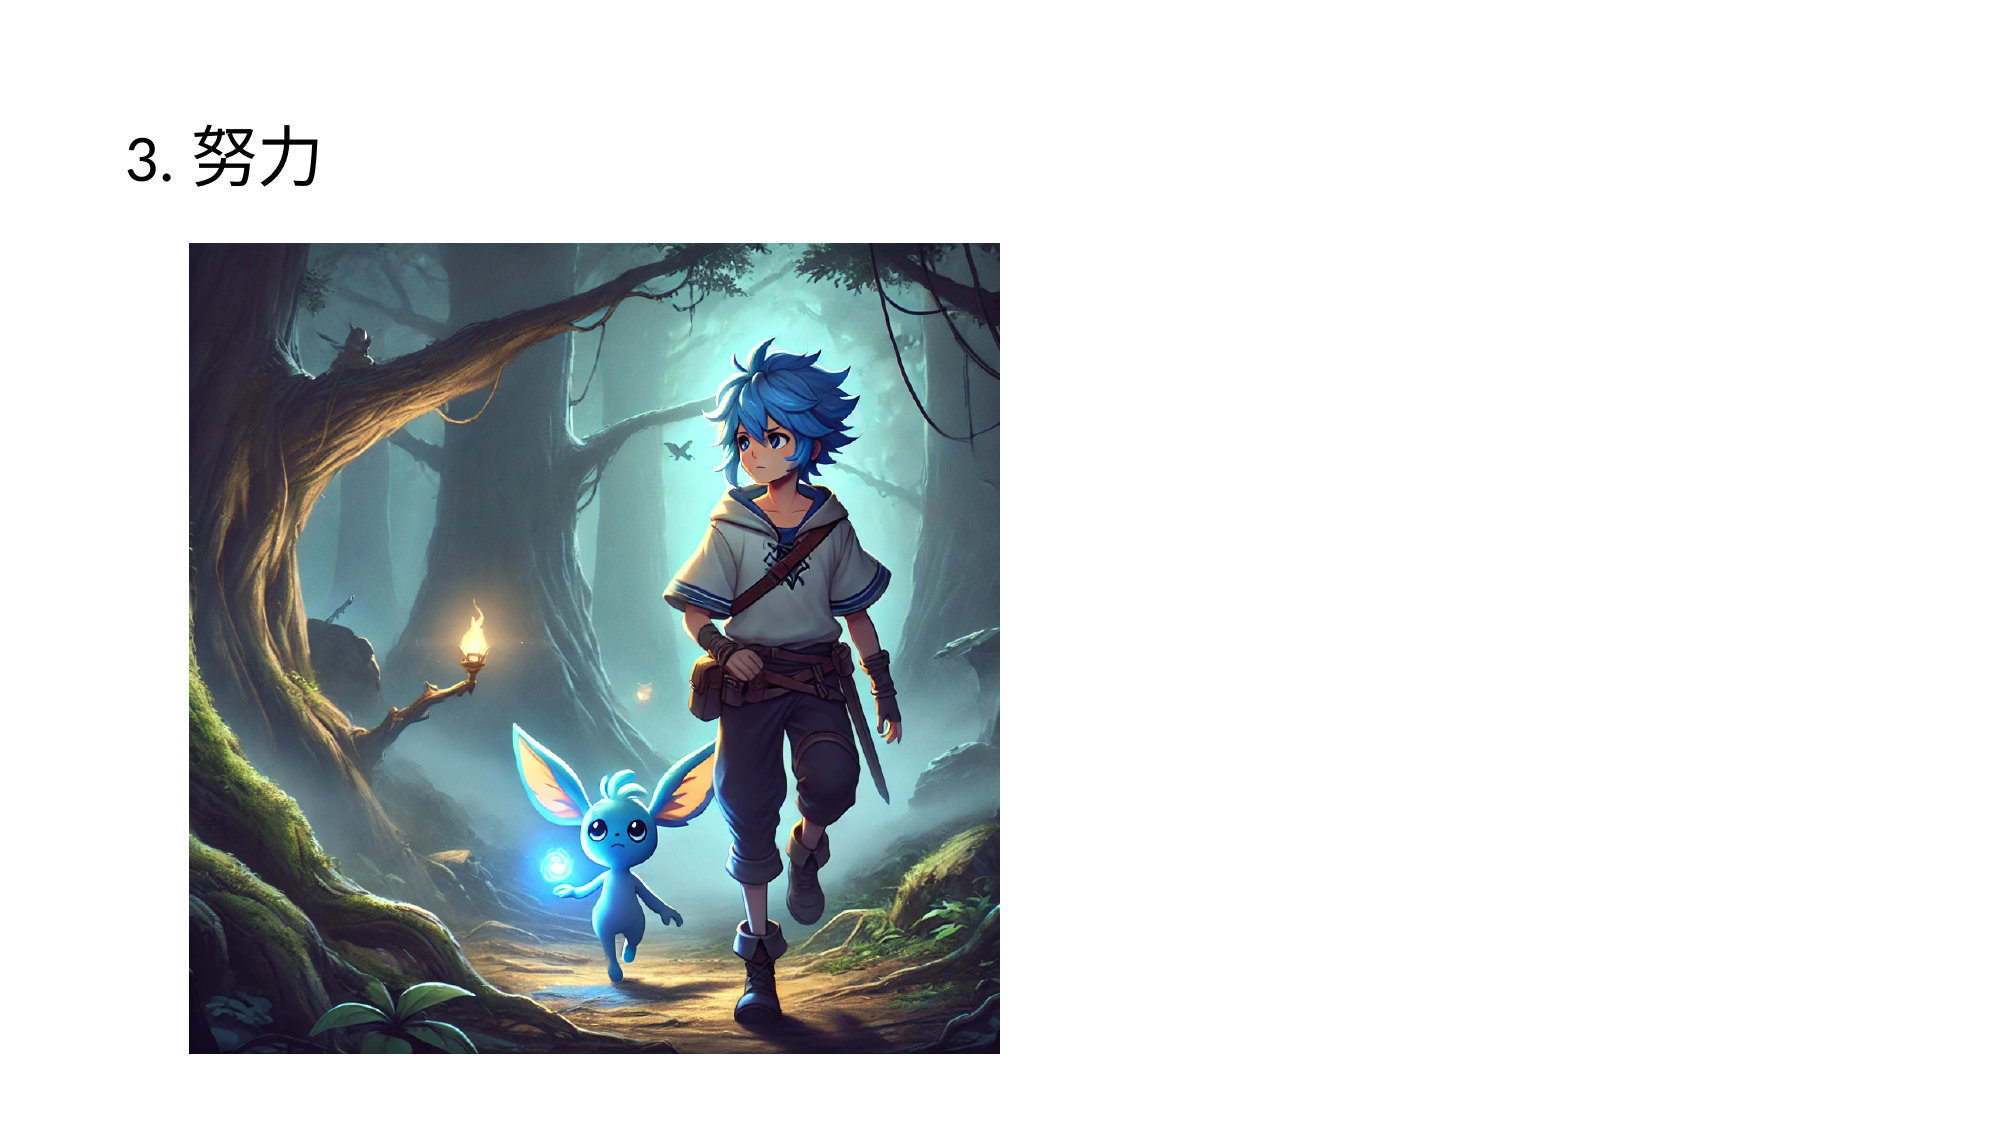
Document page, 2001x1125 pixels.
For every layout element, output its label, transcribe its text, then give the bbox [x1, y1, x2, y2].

text_box 3.努力 [109, 106, 532, 202]
picture [189, 243, 1001, 1055]
